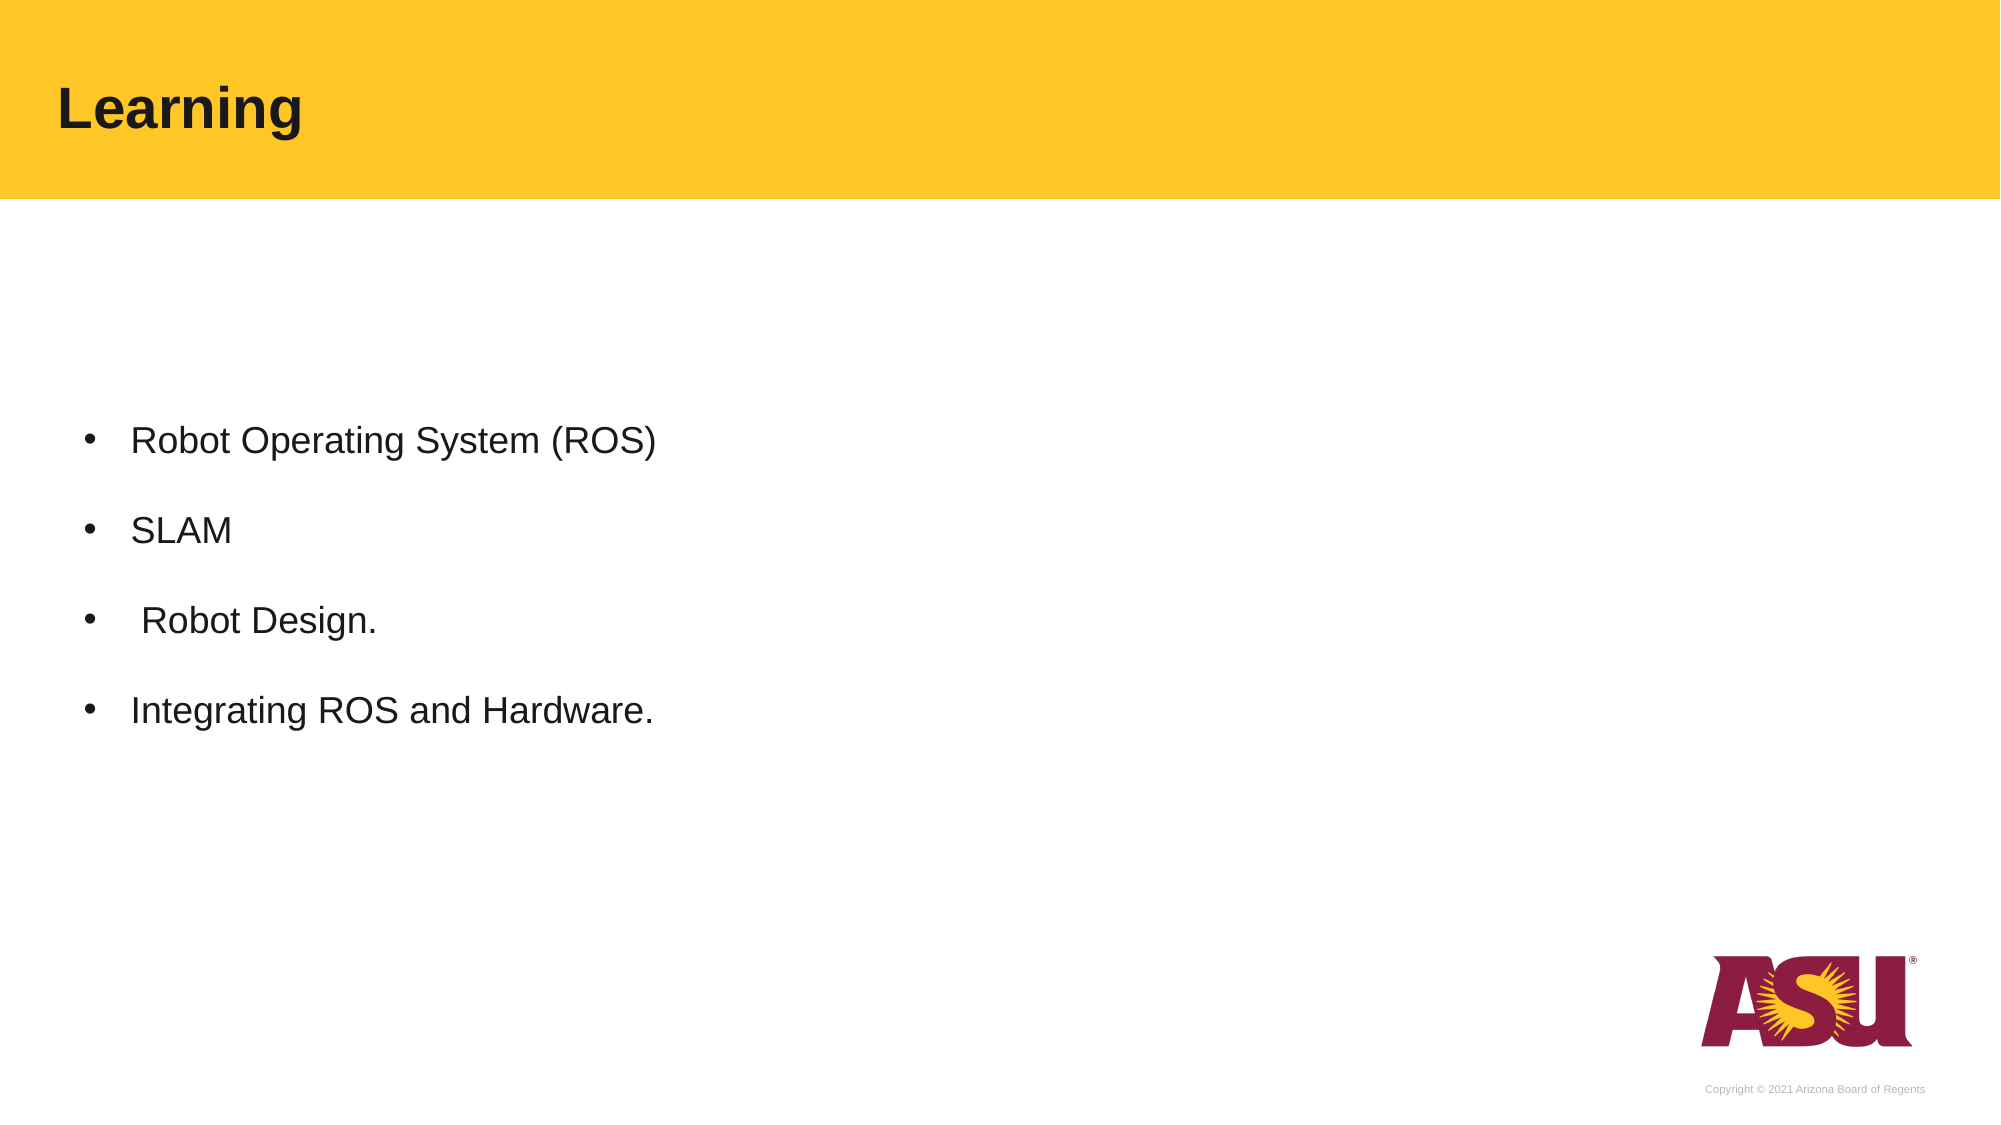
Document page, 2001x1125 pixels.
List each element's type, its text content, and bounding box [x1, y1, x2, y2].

text_box Robot Operating System (ROS) SLAM Robot Design. Integrating ROS and Hardware. [68, 363, 1275, 829]
picture [1656, 911, 1930, 1091]
text_box Learning [43, 62, 2000, 148]
